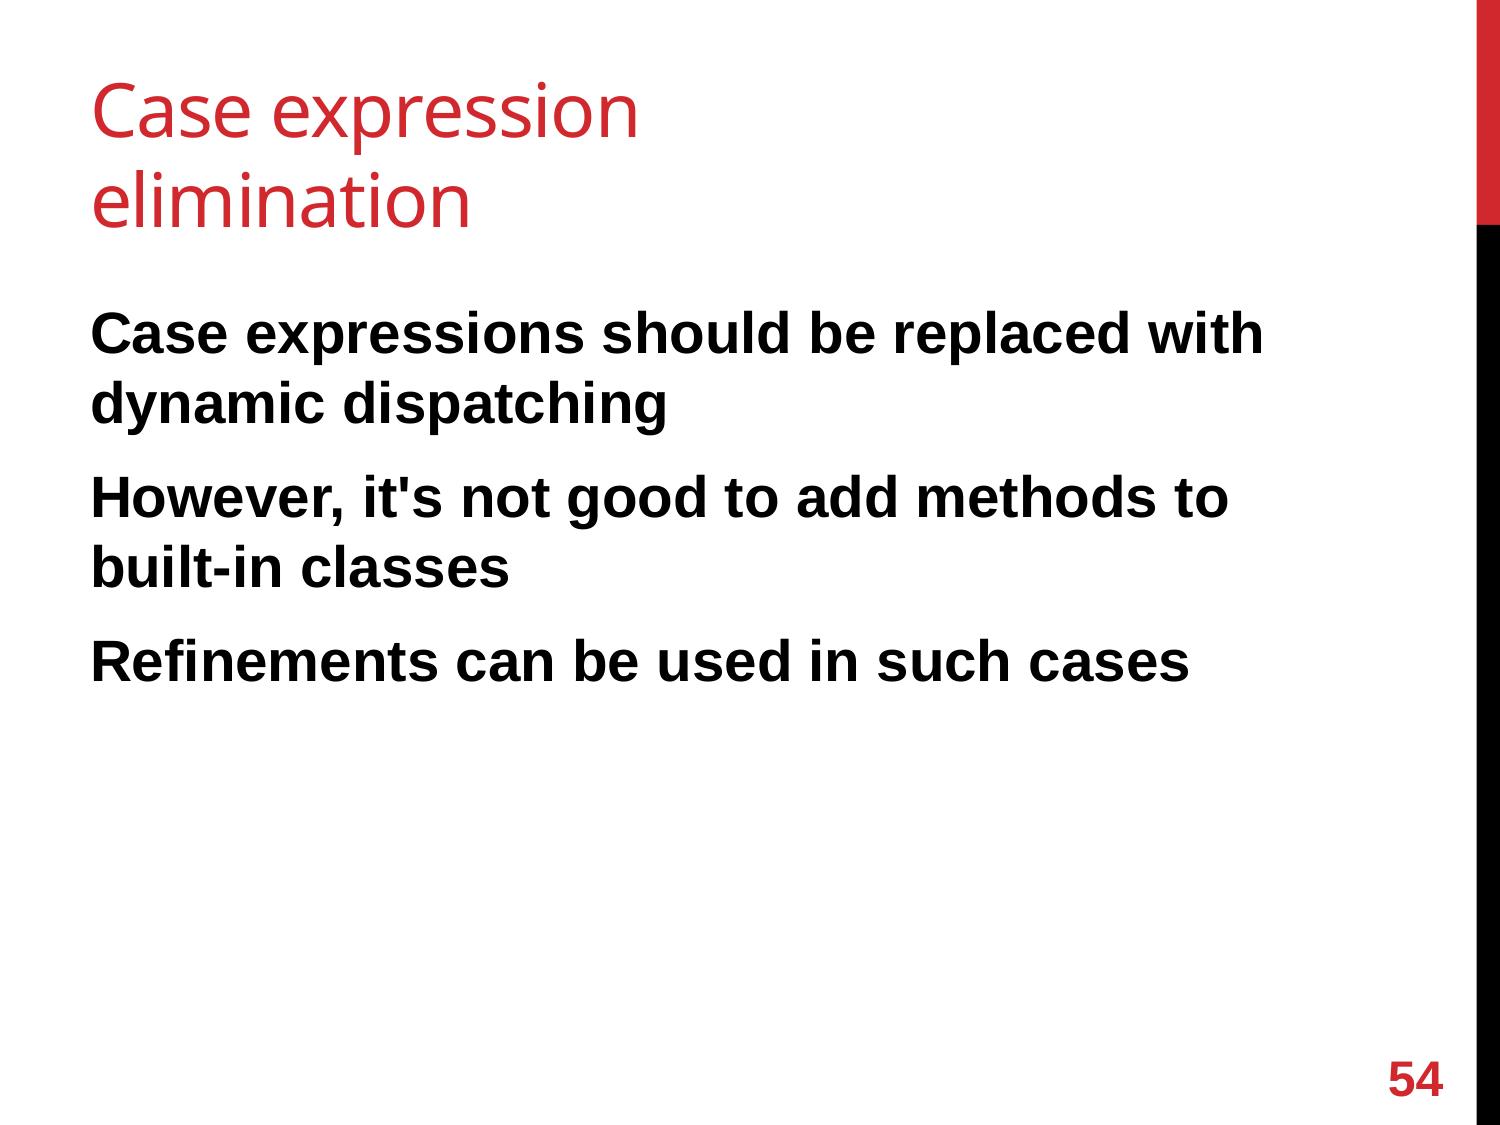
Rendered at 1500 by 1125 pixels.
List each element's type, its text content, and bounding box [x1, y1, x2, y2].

title Case expression elimination [75, 25, 1025, 250]
list Case expressions should be replaced with dynamic dispatching However, it's not good to add methods to built-in classes Refinements can be used in such cases [75, 287, 1325, 1005]
slide_number 53 [1372, 1045, 1500, 1106]
